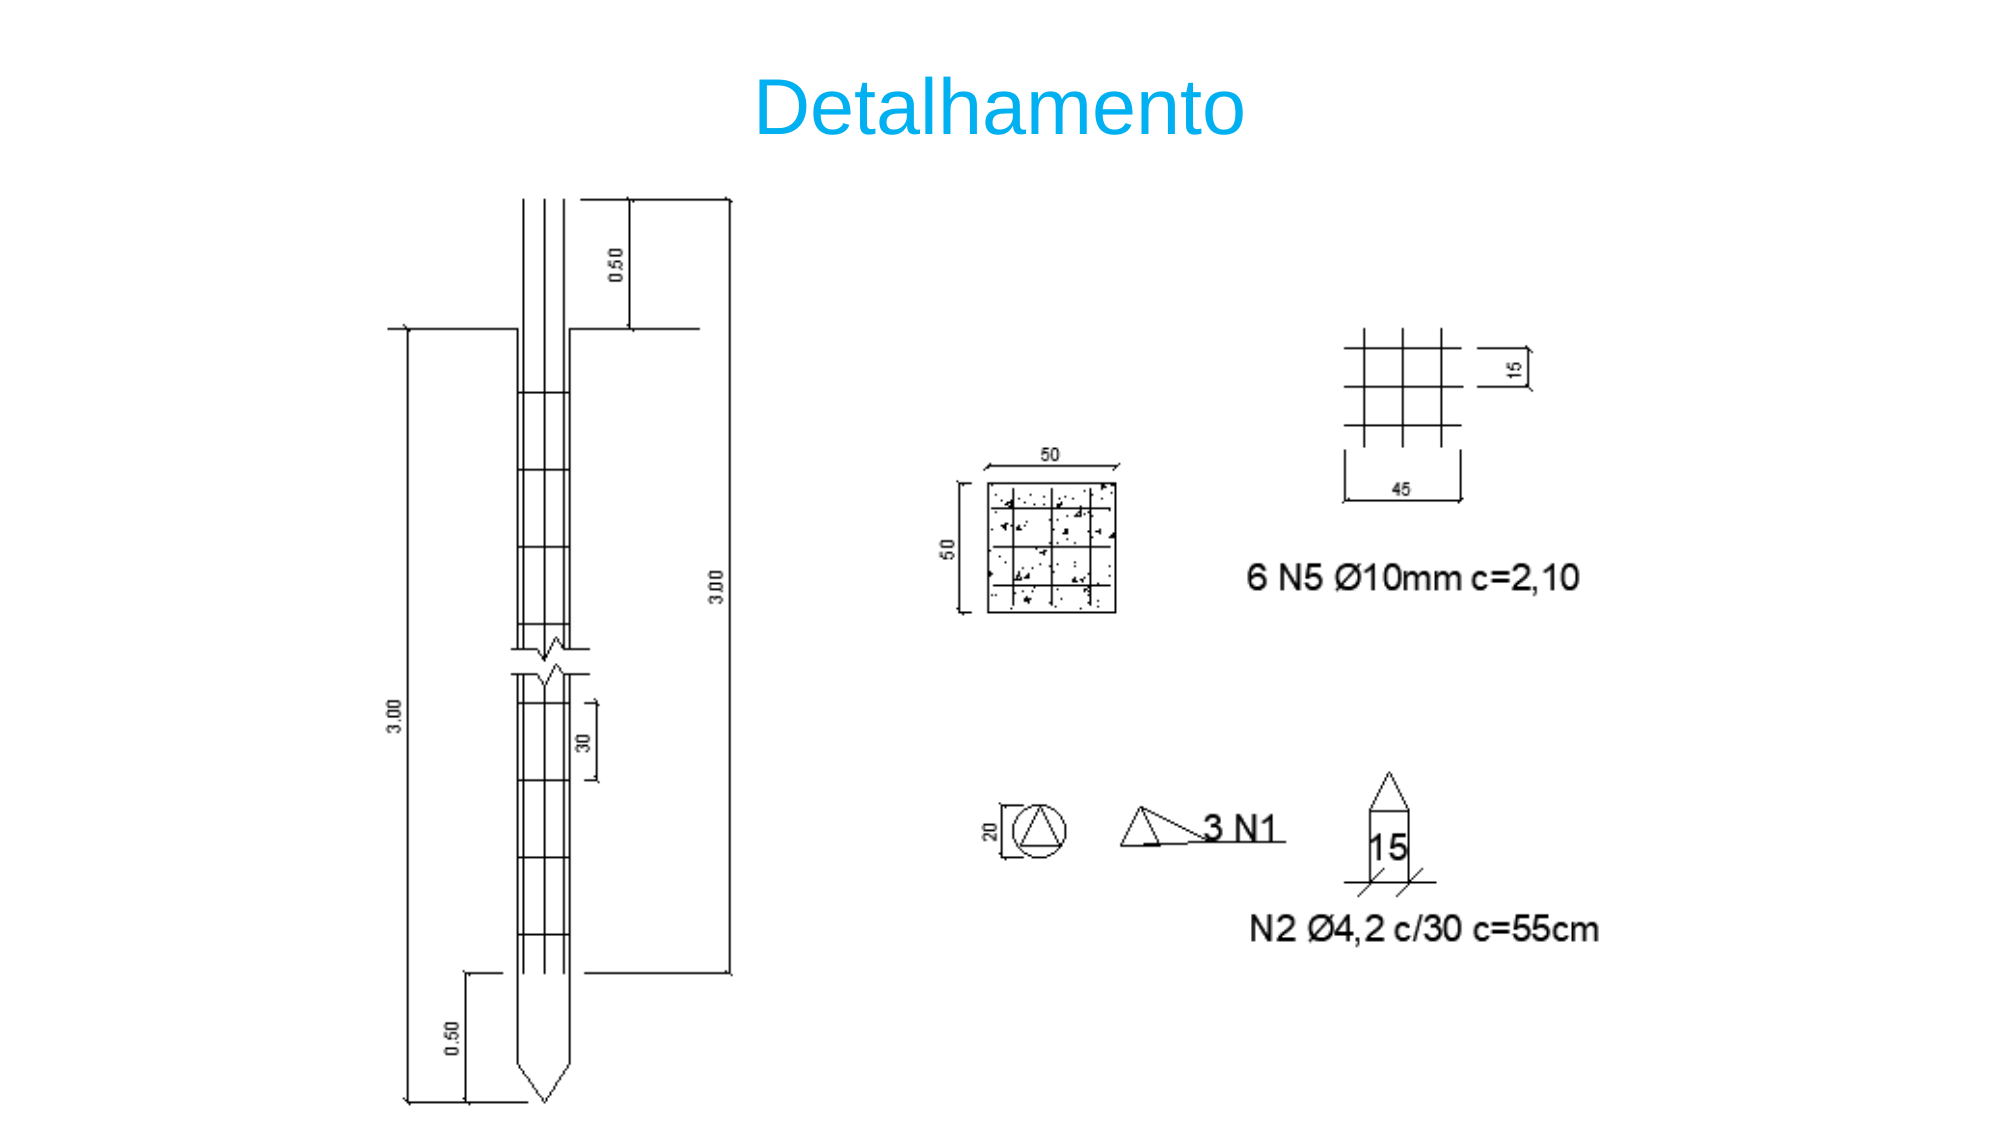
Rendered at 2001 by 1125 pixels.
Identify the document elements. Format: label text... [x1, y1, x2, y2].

picture [359, 178, 1626, 1125]
title Detalhamento [137, 0, 1863, 218]
